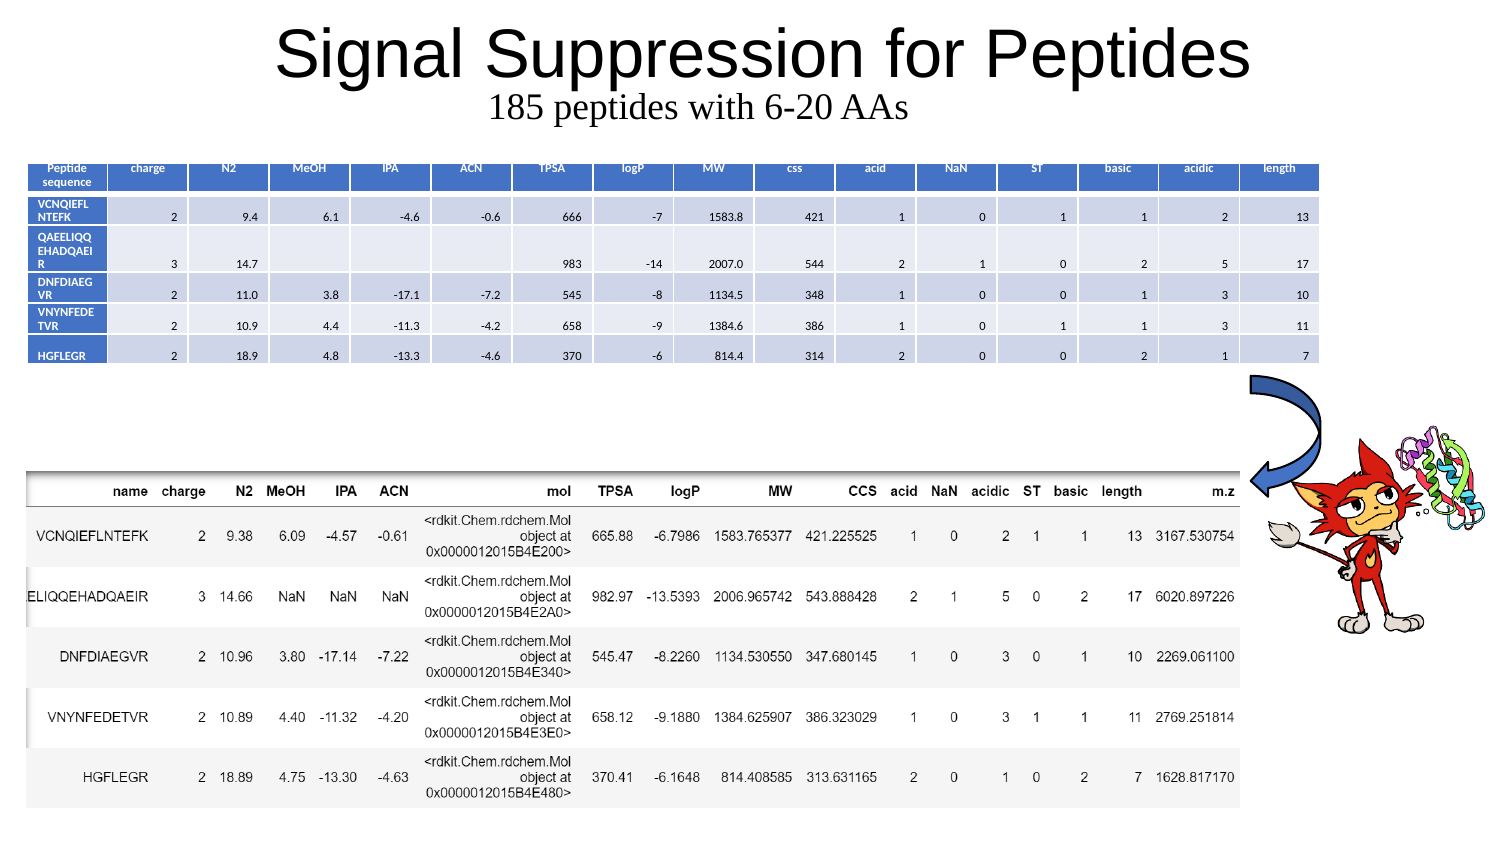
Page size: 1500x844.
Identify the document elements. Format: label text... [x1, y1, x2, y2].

table_cell 7 [1240, 335, 1319, 363]
table_cell 4.4 [270, 304, 349, 333]
picture [26, 471, 1240, 808]
table_cell 1 [1079, 197, 1158, 224]
table_cell -14 [594, 226, 673, 271]
table_cell 983 [513, 226, 592, 271]
table_cell 2 [108, 304, 187, 333]
table_cell 2007.0 [674, 226, 753, 271]
table_header TPSA [513, 164, 592, 191]
table_cell 348 [755, 273, 834, 302]
table_cell -7.2 [432, 273, 511, 302]
table_cell 1 [1079, 273, 1158, 302]
table_cell QAEELIQQEHADQAEIR [28, 226, 107, 271]
table_cell -4.6 [432, 335, 511, 363]
table_cell 0 [998, 226, 1077, 271]
table_cell 386 [755, 304, 834, 333]
table_cell 4.8 [270, 335, 349, 363]
table_header NaN [917, 164, 996, 191]
table_cell 1583.8 [674, 197, 753, 224]
table_cell -11.3 [351, 304, 430, 333]
table_header ST [998, 164, 1077, 191]
table_cell -9 [594, 304, 673, 333]
table_cell 3 [1159, 304, 1239, 333]
table_cell 11.0 [189, 273, 268, 302]
table_cell 0 [917, 273, 996, 302]
table_cell 2 [1159, 197, 1239, 224]
table_cell 1 [836, 197, 915, 224]
table_cell -13.3 [351, 335, 430, 363]
table_cell 3.8 [270, 273, 349, 302]
table_header IPA [351, 164, 430, 191]
table_cell [270, 226, 349, 271]
table_header charge [108, 164, 187, 191]
table_cell 545 [513, 273, 592, 302]
table_cell [432, 226, 511, 271]
table_cell 6.1 [270, 197, 349, 224]
table_cell 10.9 [189, 304, 268, 333]
table_header acid [836, 164, 915, 191]
table_cell 0 [917, 304, 996, 333]
table_cell 0 [917, 335, 996, 363]
table_header acidic [1159, 164, 1239, 191]
table_cell 11 [1240, 304, 1319, 333]
table_cell 666 [513, 197, 592, 224]
table_cell 1 [1159, 335, 1239, 363]
table_cell 0 [998, 273, 1077, 302]
table_cell 3 [108, 226, 187, 271]
table_cell 421 [755, 197, 834, 224]
picture [1253, 407, 1497, 647]
table_cell 1 [998, 304, 1077, 333]
table_cell 1 [917, 226, 996, 271]
table_cell 17 [1240, 226, 1319, 271]
table_header basic [1079, 164, 1158, 191]
table_header length [1240, 164, 1319, 191]
text_box Signal Suppression for Peptides [94, 10, 1433, 108]
text_box 185 peptides with 6-20 AAs [473, 74, 1235, 134]
table_cell 9.4 [189, 197, 268, 224]
table_cell 13 [1240, 197, 1319, 224]
table_cell 2 [836, 226, 915, 271]
table_cell 2 [1079, 226, 1158, 271]
table_cell -4.6 [351, 197, 430, 224]
table_cell VCNQIEFLNTEFK [28, 197, 107, 224]
table_header css [755, 164, 834, 191]
table_cell 544 [755, 226, 834, 271]
table_cell 814.4 [674, 335, 753, 363]
table_cell 370 [513, 335, 592, 363]
table_cell 2 [108, 273, 187, 302]
table_cell [351, 226, 430, 271]
table_cell 2 [108, 335, 187, 363]
table_header MW [674, 164, 753, 191]
table_header ACN [432, 164, 511, 191]
table_header N2 [189, 164, 268, 191]
table_header MeOH [270, 164, 349, 191]
table_cell 1134.5 [674, 273, 753, 302]
table_cell -7 [594, 197, 673, 224]
table_cell 3 [1159, 273, 1239, 302]
table_cell 658 [513, 304, 592, 333]
table_cell 1 [836, 304, 915, 333]
table_cell 2 [836, 335, 915, 363]
table_cell 10 [1240, 273, 1319, 302]
table_cell -6 [594, 335, 673, 363]
table_cell -8 [594, 273, 673, 302]
table_cell 5 [1159, 226, 1239, 271]
table_cell 0 [917, 197, 996, 224]
table_cell 18.9 [189, 335, 268, 363]
table_cell -17.1 [351, 273, 430, 302]
table_cell 1 [998, 197, 1077, 224]
table_header Peptide sequence [28, 164, 107, 191]
table_cell 1384.6 [674, 304, 753, 333]
table_header logP [594, 164, 673, 191]
table_cell 1 [1079, 304, 1158, 333]
table_cell 14.7 [189, 226, 268, 271]
table_cell 314 [755, 335, 834, 363]
table_cell -4.2 [432, 304, 511, 333]
table_cell 1 [836, 273, 915, 302]
table_cell DNFDIAEGVR [28, 273, 107, 302]
table_cell 2 [108, 197, 187, 224]
table_cell -0.6 [432, 197, 511, 224]
table_cell 0 [998, 335, 1077, 363]
table_cell VNYNFEDETVR [28, 304, 107, 333]
table_cell 2 [1079, 335, 1158, 363]
table_cell HGFLEGR [28, 335, 107, 363]
